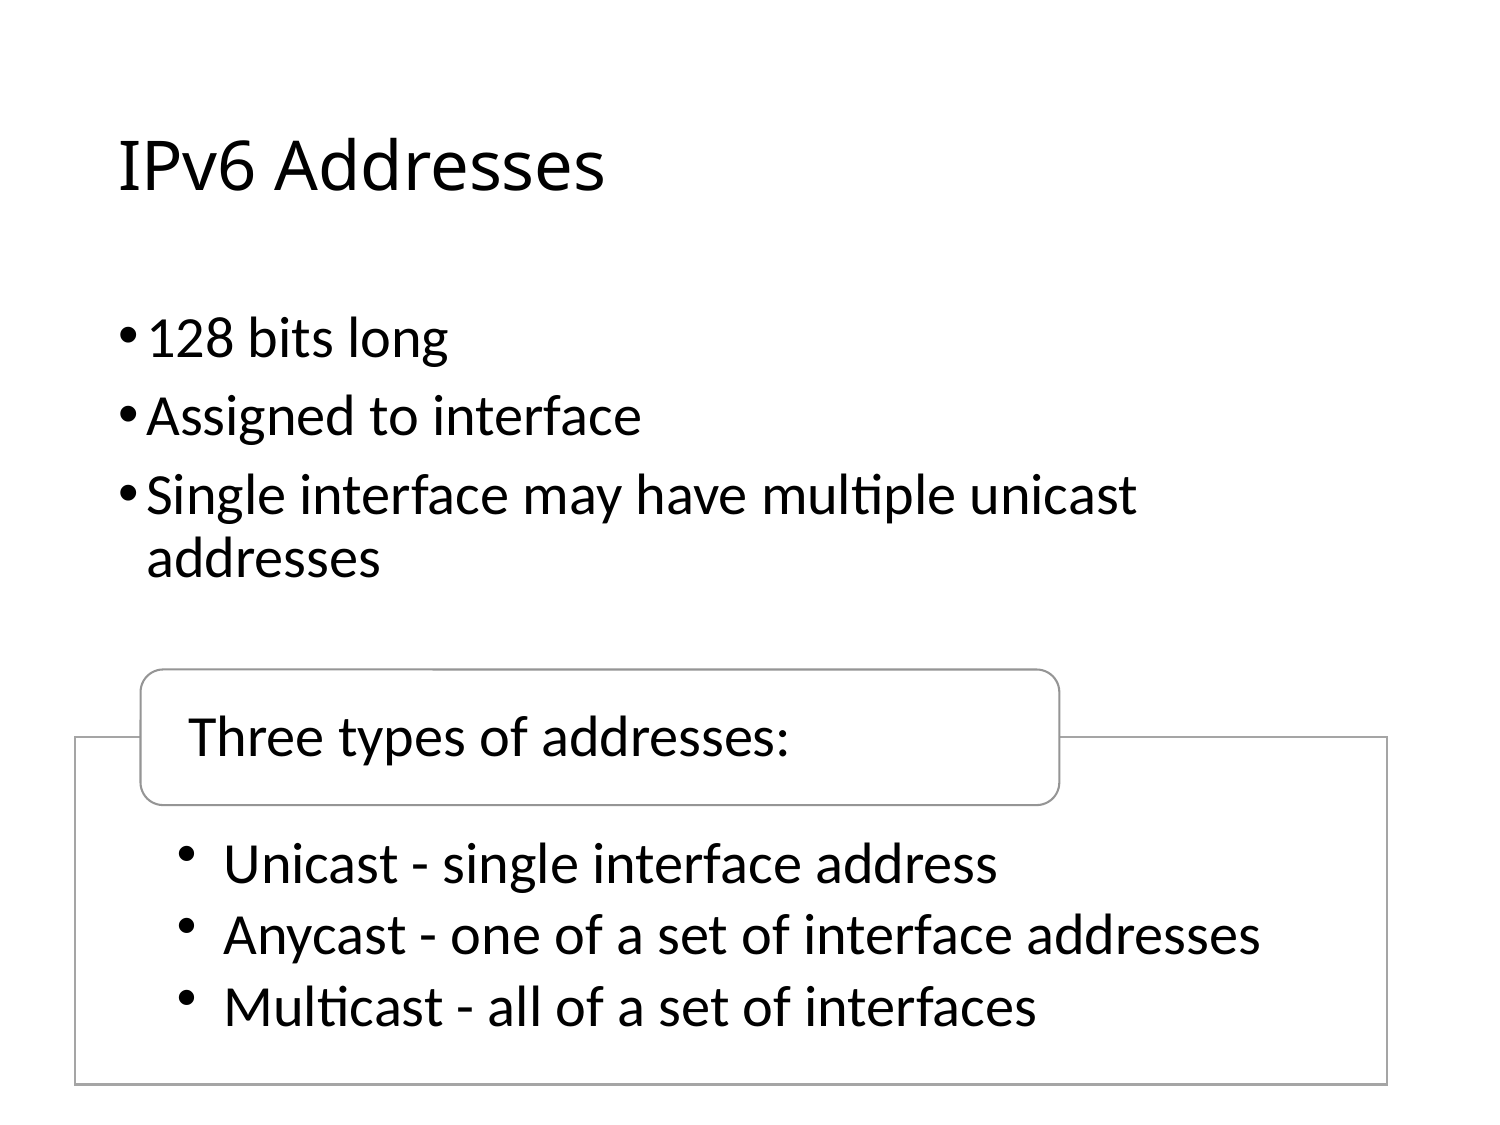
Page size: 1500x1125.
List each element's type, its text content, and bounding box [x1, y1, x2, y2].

list 128 bits long Assigned to interface Single interface may have multiple unicast addresses [103, 299, 1397, 1014]
title IPv6 Addresses [103, 59, 1397, 278]
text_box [74, 662, 1388, 1092]
